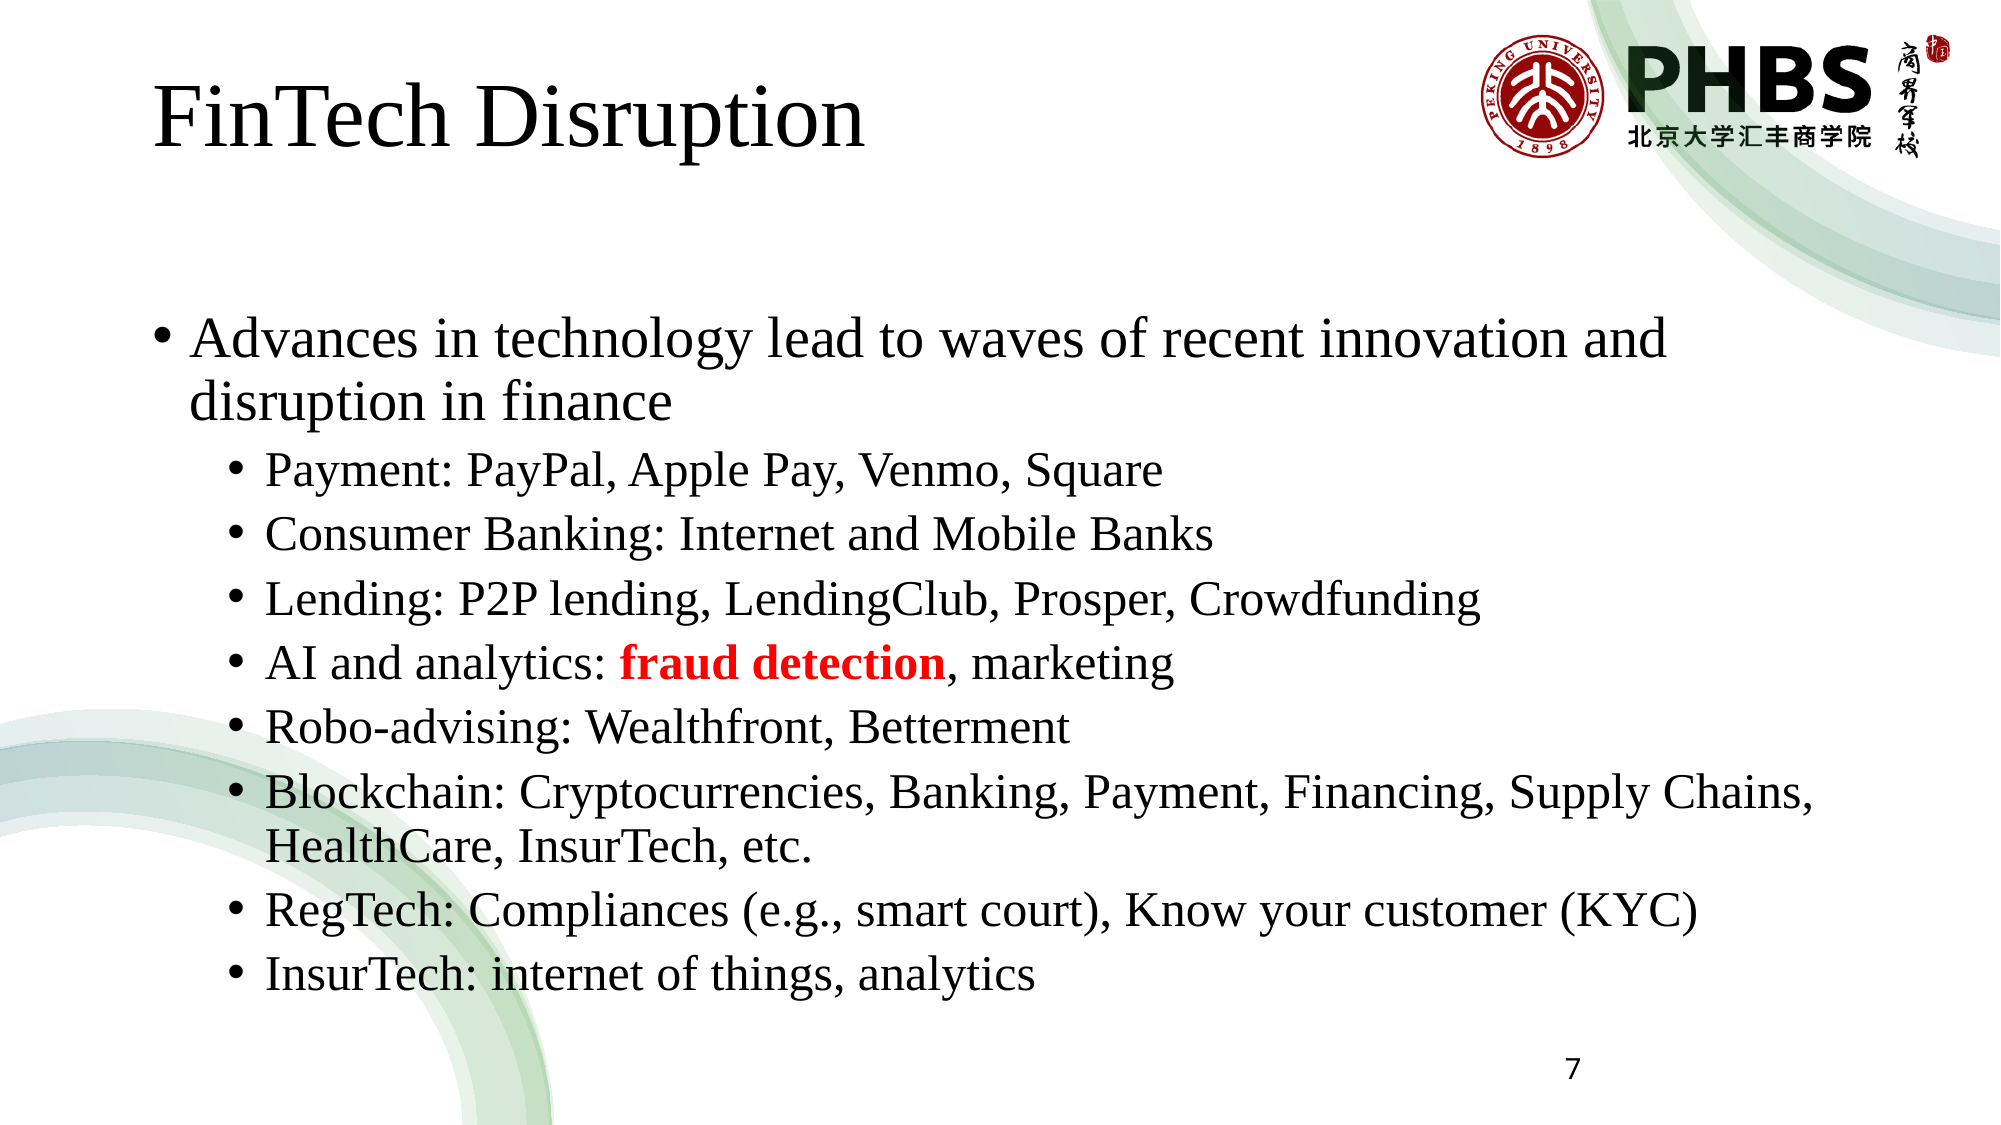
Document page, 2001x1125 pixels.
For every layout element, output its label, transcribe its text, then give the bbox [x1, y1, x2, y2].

picture [1458, 0, 1609, 59]
slide_number 7 [1550, 1042, 2000, 1103]
title FinTech Disruption [137, 59, 1863, 209]
picture [1625, 0, 2000, 185]
list Advances in technology lead to waves of recent innovation and disruption in finance Payment: PayPal, Apple Pay, Venmo, Square Consumer Banking: Internet and Mobile Banks Lending: P2P lending, LendingClub, Prosper, Crowdfunding AI and analytics: fraud detection, marketing Robo-advising: Wealthfront, Betterment Blockchain: Cryptocurrencies, Banking, Payment, Financing, Supply Chains, HealthCare, InsurTech, etc. RegTech: Compliances (e.g., smart court), Know your customer (KYC) InsurTech: internet of things, analytics [137, 299, 1863, 1014]
